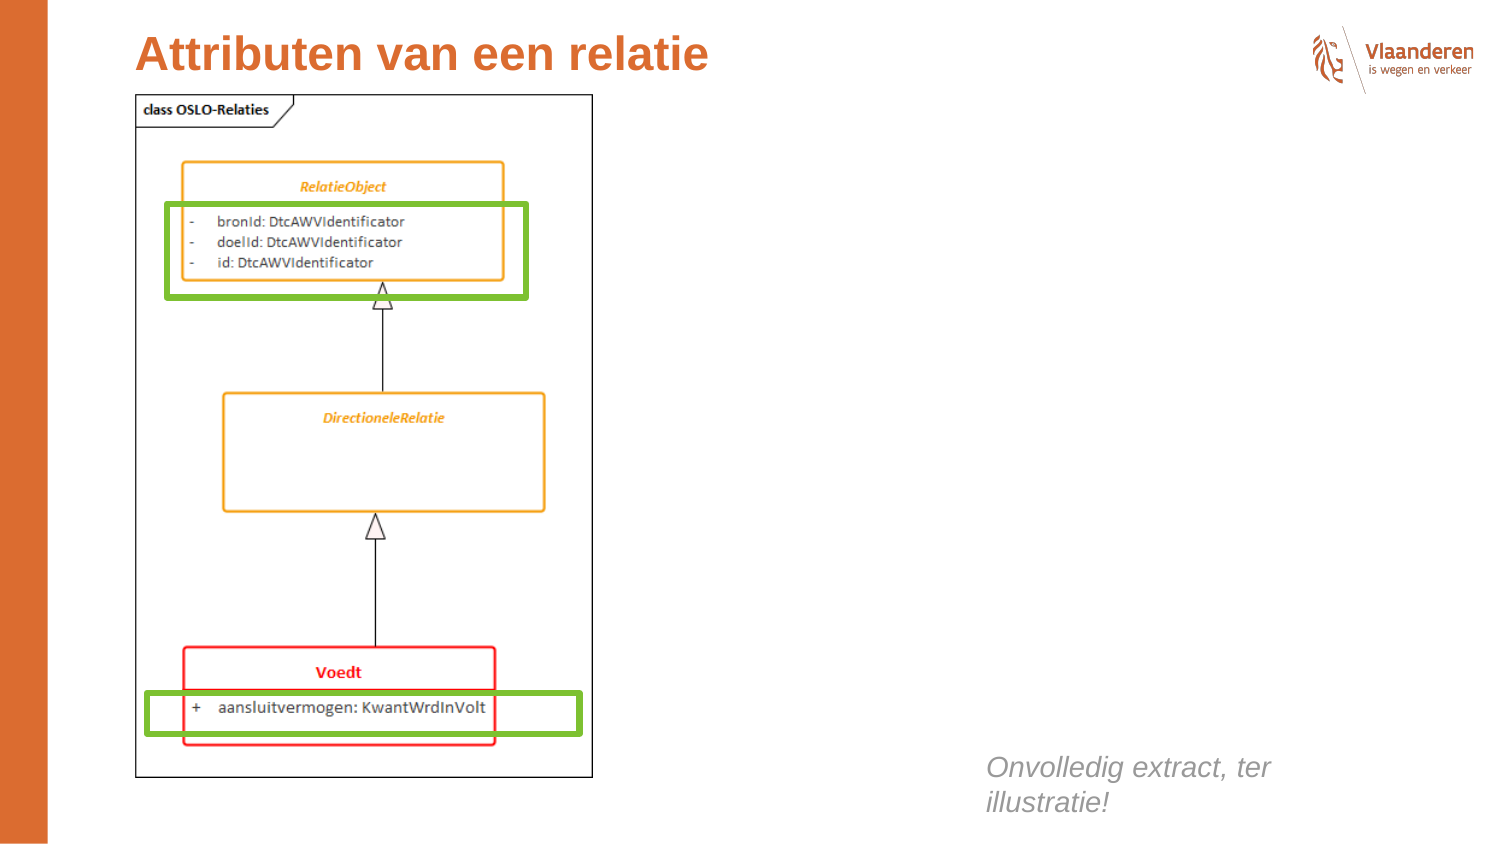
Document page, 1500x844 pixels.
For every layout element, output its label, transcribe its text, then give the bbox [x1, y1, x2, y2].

picture [1313, 26, 1474, 94]
text_box Onvolledig extract, ter illustratie! [971, 733, 1418, 801]
title Attributen van een relatie [119, 0, 946, 94]
picture [134, 93, 593, 778]
